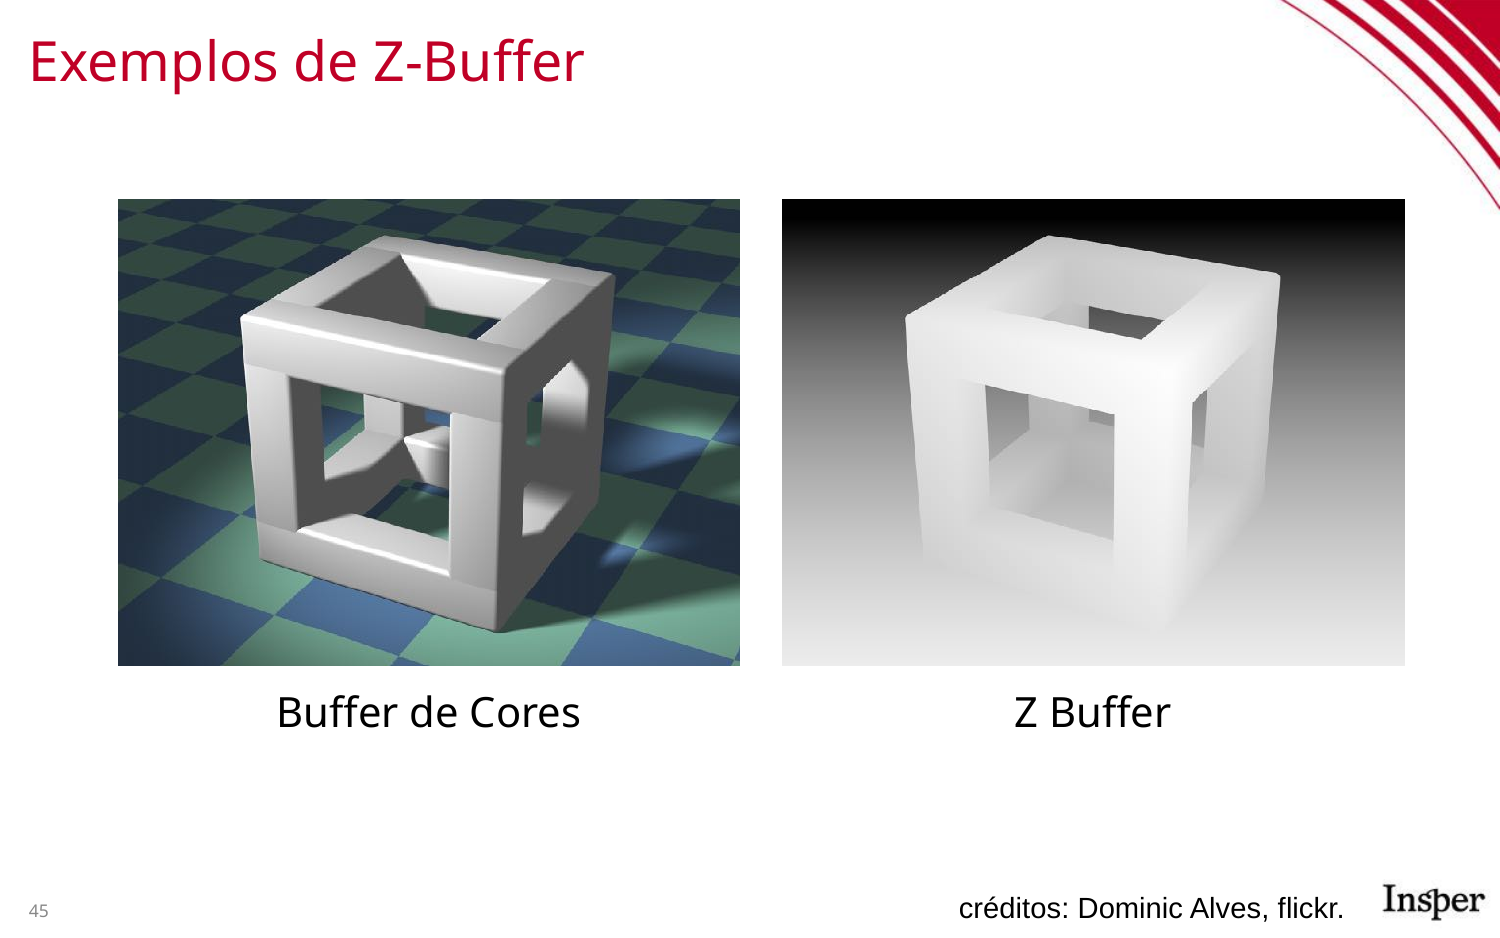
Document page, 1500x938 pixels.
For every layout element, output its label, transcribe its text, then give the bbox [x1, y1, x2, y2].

text_box Z Buffer [782, 678, 1405, 764]
list Buffer de Cores [118, 678, 740, 764]
picture [117, 0, 1500, 938]
title Exemplos de Z-Buffer [13, 18, 1397, 104]
text_box créditos: Dominic Alves, flickr. [943, 881, 1390, 932]
slide_number 45 [0, 887, 78, 938]
